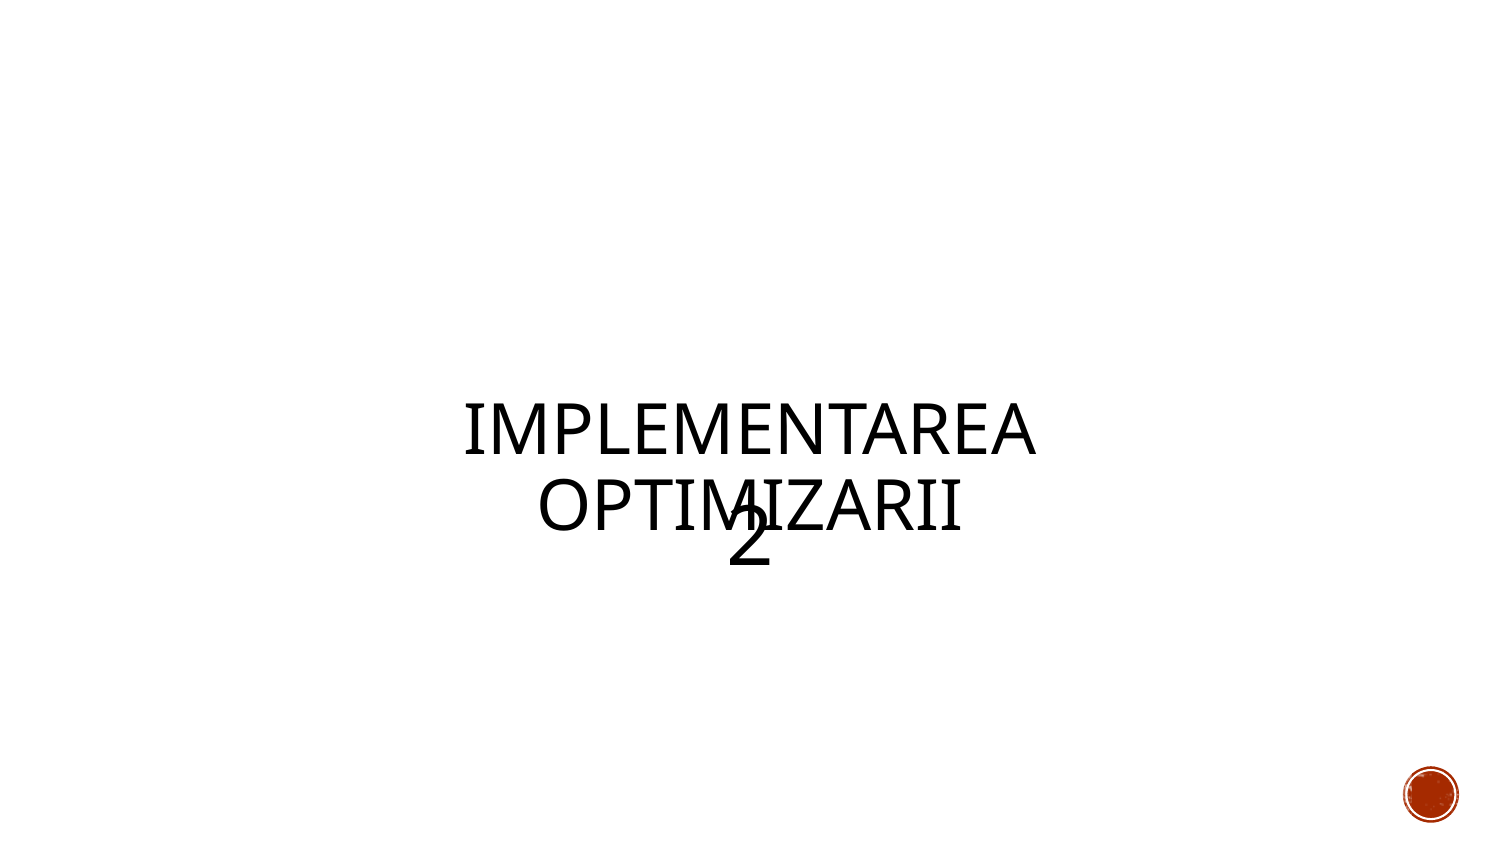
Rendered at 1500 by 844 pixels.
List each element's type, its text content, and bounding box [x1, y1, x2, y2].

title Implementarea optimizarii [226, 378, 1274, 455]
subtitle 2 [429, 467, 1071, 567]
